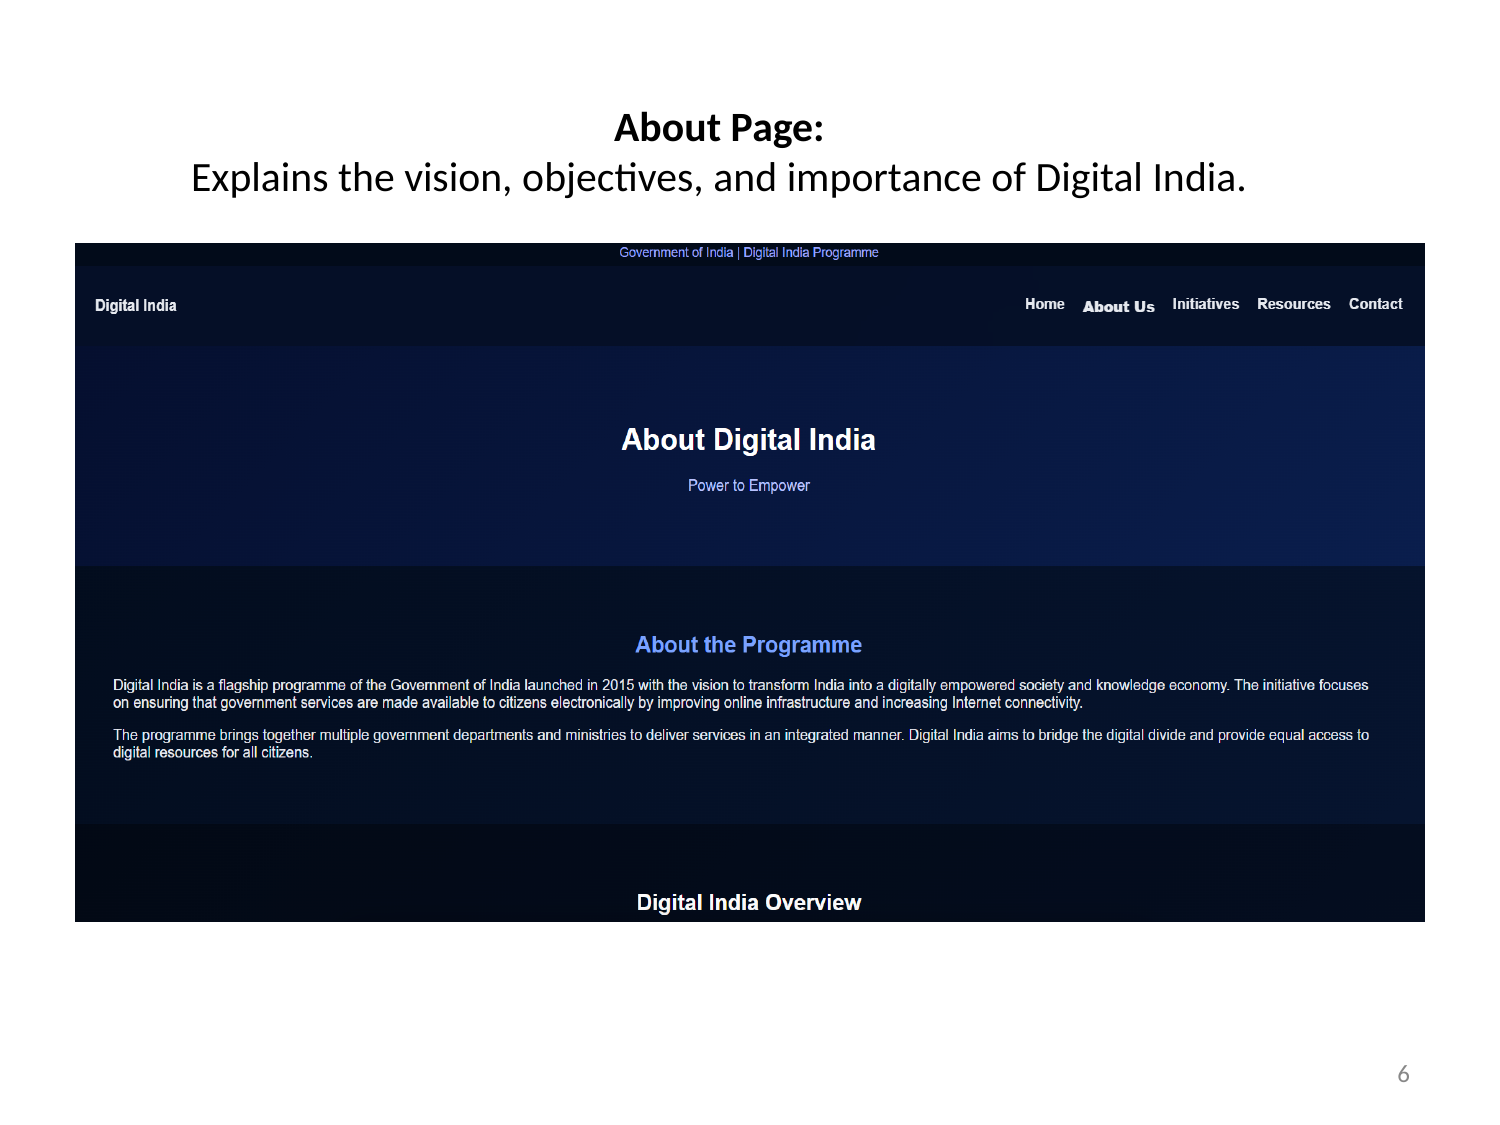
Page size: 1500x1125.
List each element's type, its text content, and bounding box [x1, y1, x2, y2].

slide_number 6 [1074, 1042, 1425, 1103]
title About Page: Explains the vision, objectives, and importance of Digital India. [44, 56, 1395, 244]
picture [74, 243, 1426, 922]
